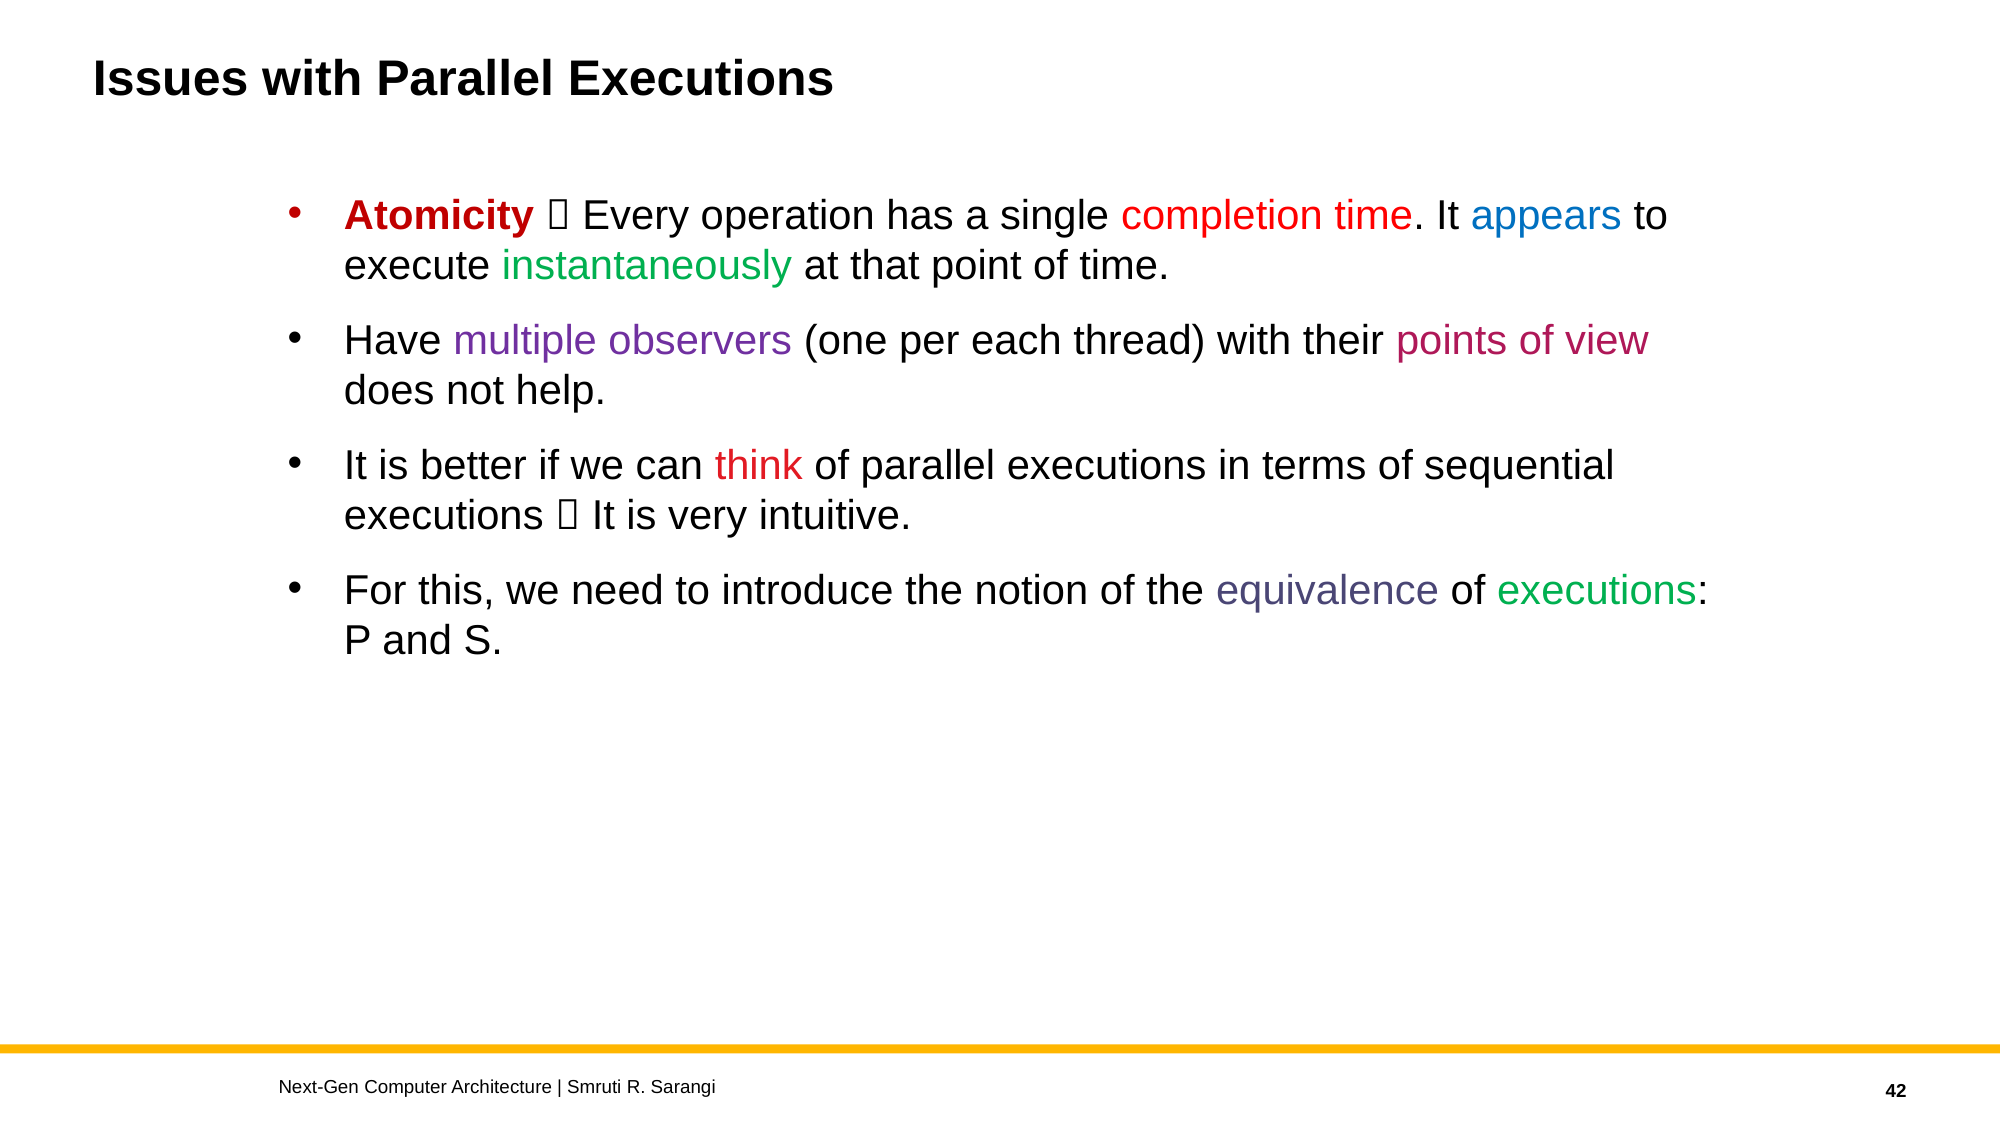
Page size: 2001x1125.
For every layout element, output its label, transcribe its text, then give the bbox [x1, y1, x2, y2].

slide_number 42 [1711, 1071, 1922, 1109]
list Atomicity  Every operation has a single completion time. It appears to execute instantaneously at that point of time. Have multiple observers (one per each thread) with their points of view does not help. It is better if we can think of parallel executions in terms of sequential executions  It is very intuitive. For this, we need to introduce the notion of the equivalence of executions: P and S. [272, 179, 1728, 674]
footer Next-Gen Computer Architecture | Smruti R. Sarangi [263, 1067, 1464, 1105]
title Issues with Parallel Executions [78, 45, 1578, 180]
